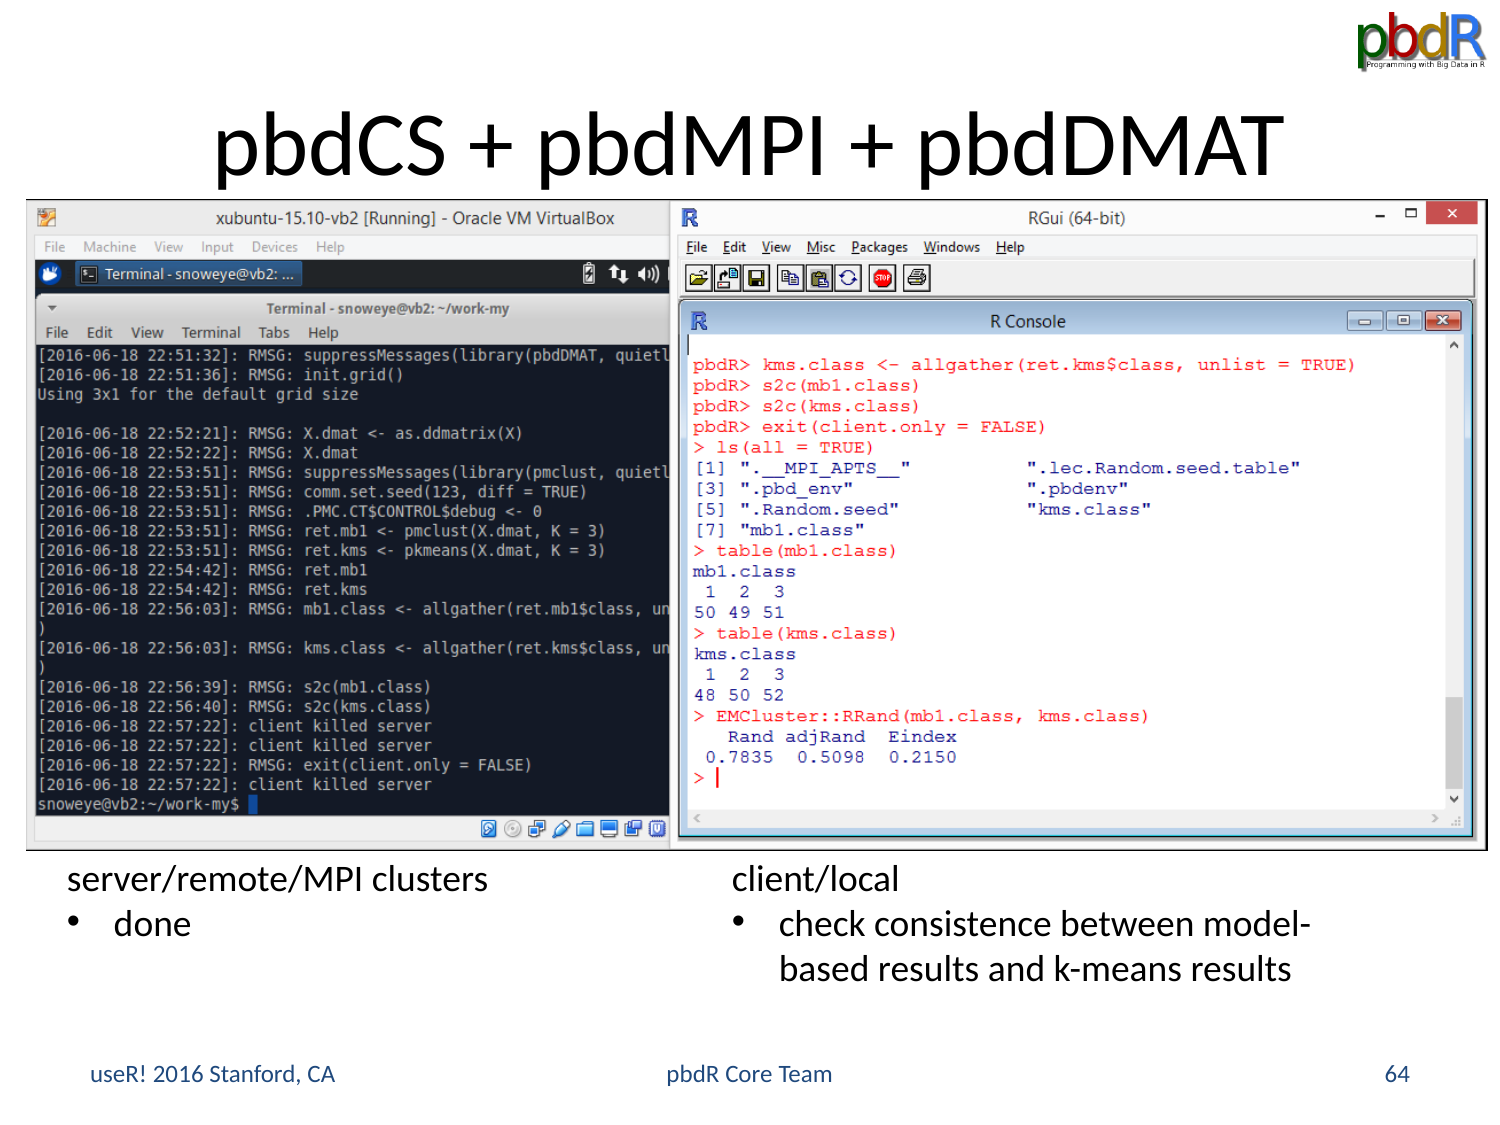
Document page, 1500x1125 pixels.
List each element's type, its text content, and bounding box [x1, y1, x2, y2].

title pbdCS + pbdMPI + pbdDMAT [75, 45, 1425, 198]
footer pbdR Core Team [512, 1042, 988, 1103]
slide_number 64 [1074, 1042, 1425, 1103]
picture [1358, 12, 1488, 73]
picture [26, 199, 1488, 851]
slide_number useR! 2016 Stanford, CA [75, 1042, 425, 1103]
text_box client/local check consistence between model-based results and k-means results [717, 859, 1413, 996]
text_box server/remote/MPI clusters done [52, 859, 504, 996]
